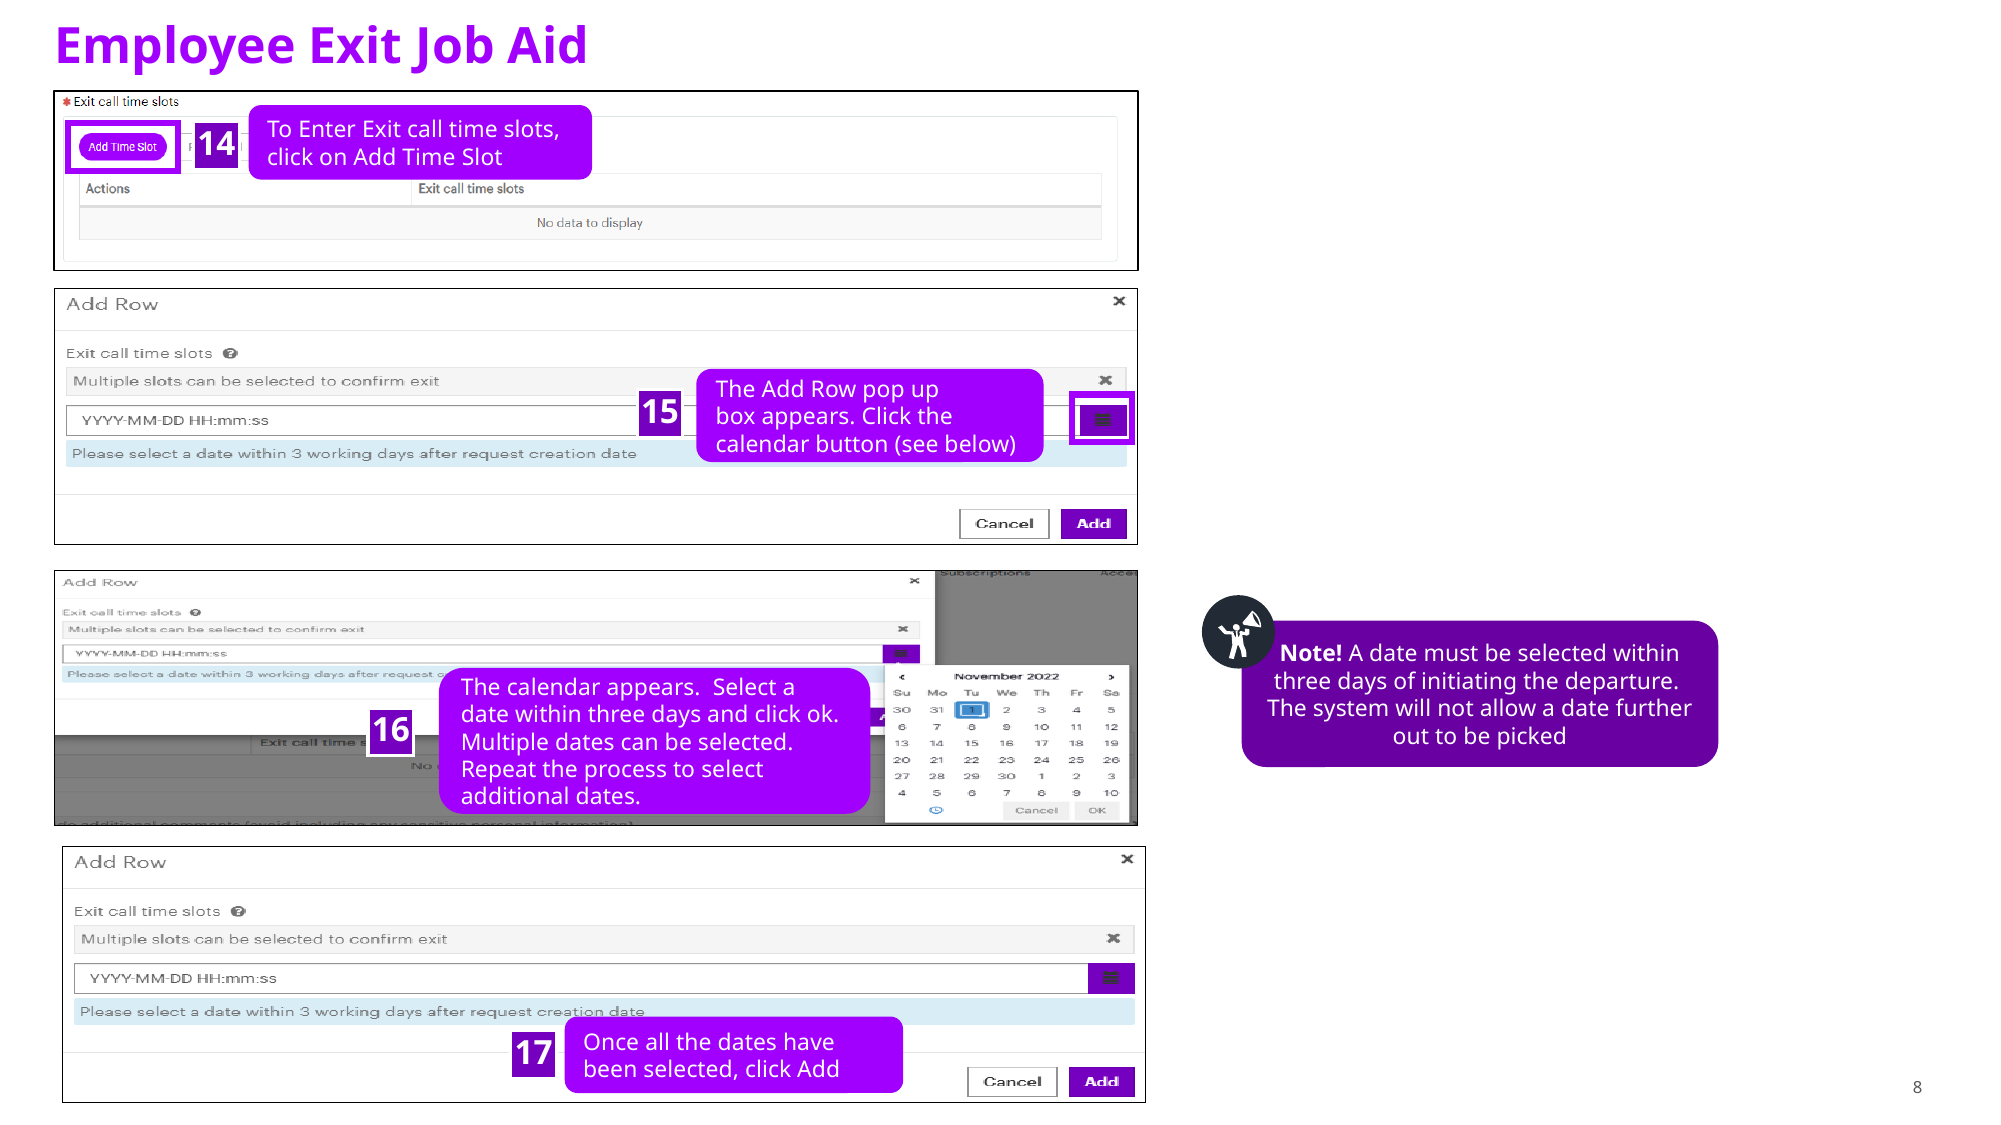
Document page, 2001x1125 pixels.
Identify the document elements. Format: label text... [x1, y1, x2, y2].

text_box Employee Exit Job Aid [54, 20, 1897, 100]
picture [54, 91, 1138, 270]
picture [54, 288, 1138, 545]
text_box 8 [1874, 1069, 1938, 1090]
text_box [1201, 595, 1719, 768]
picture [54, 570, 1138, 826]
picture [62, 846, 1146, 1103]
